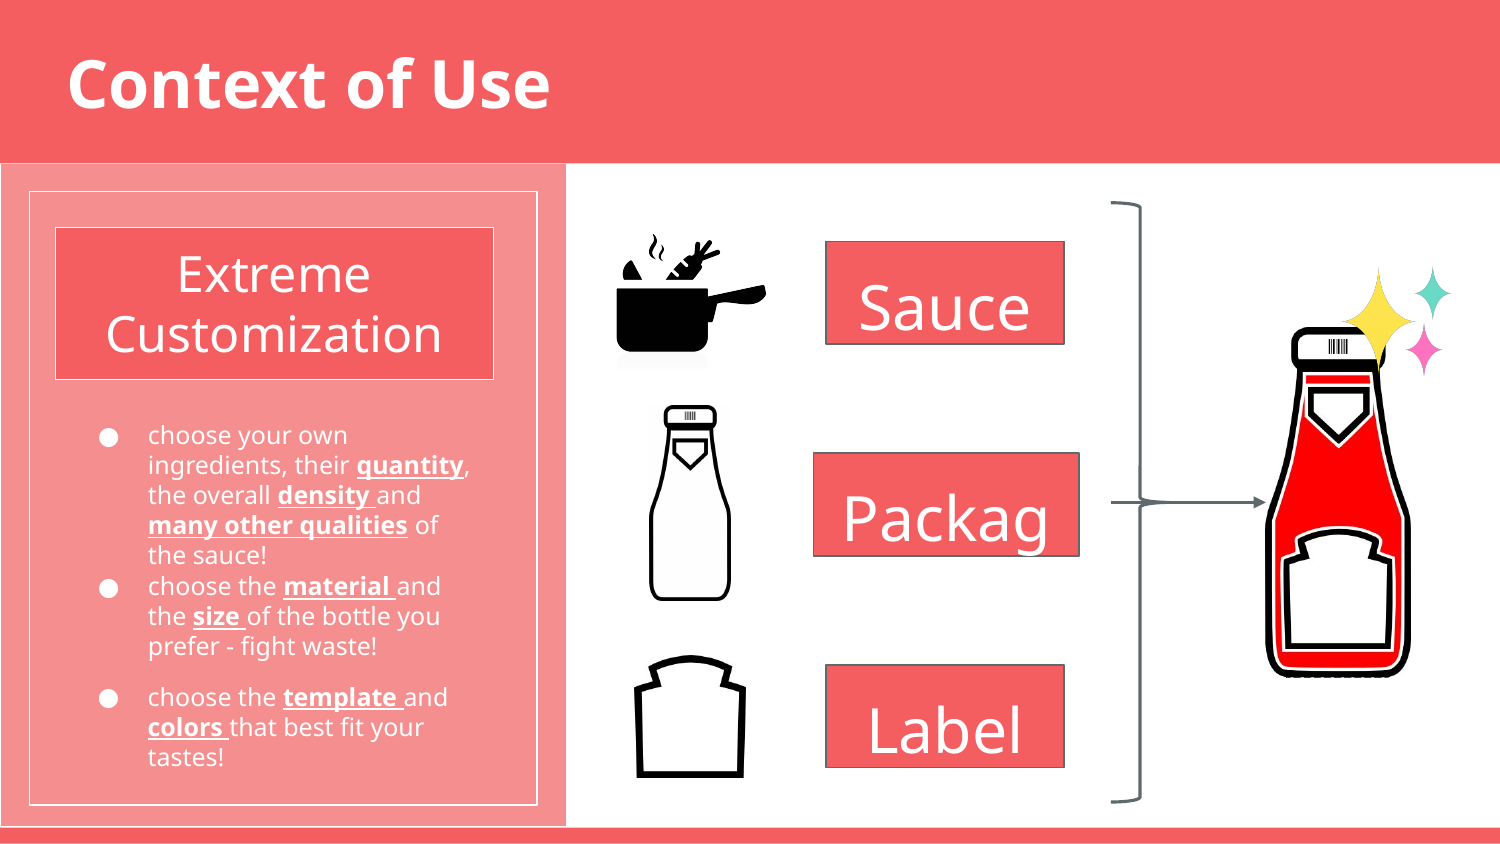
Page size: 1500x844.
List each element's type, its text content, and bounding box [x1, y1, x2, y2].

text_box choose the material and the size of the bottle you prefer - fight waste! [57, 555, 496, 668]
text_box [29, 191, 537, 805]
text_box [0, 0, 1500, 164]
title Context of Use [51, 26, 1449, 130]
list Package [813, 453, 1079, 556]
list Label [826, 665, 1065, 768]
picture [634, 655, 746, 778]
text_box choose the template and colors that best fit your tastes! [57, 668, 496, 778]
text_box [1110, 202, 1149, 501]
picture [649, 405, 731, 601]
text_box choose your own ingredients, their quantity, the overall density and many other qualities of the sauce! [57, 404, 496, 555]
picture [587, 216, 793, 369]
list Extreme Customization [55, 227, 494, 380]
list Sauce [826, 241, 1065, 344]
text_box [0, 164, 567, 827]
text_box [1110, 502, 1148, 803]
picture [1265, 265, 1452, 678]
